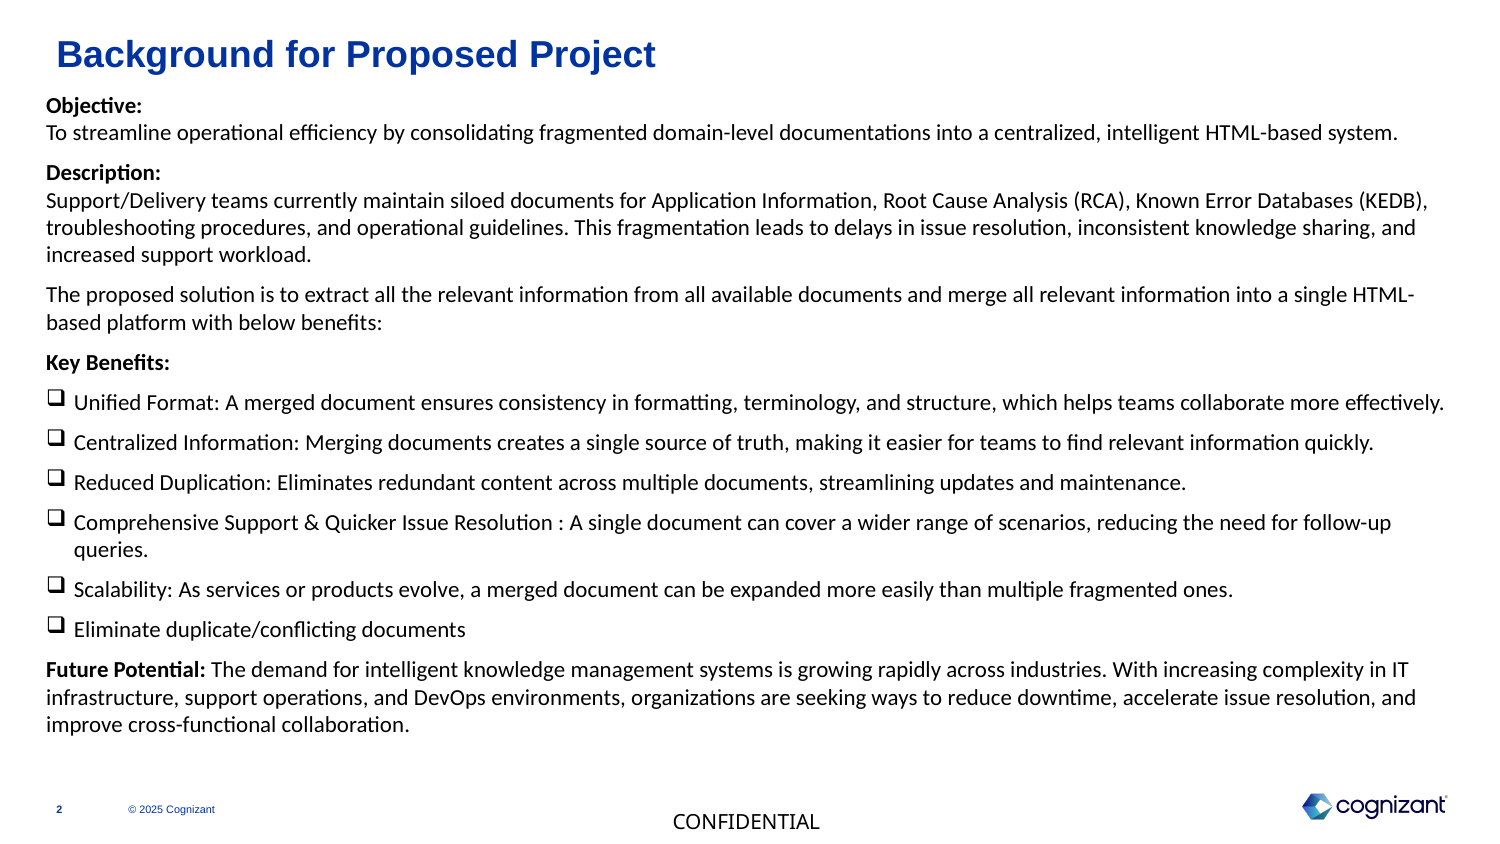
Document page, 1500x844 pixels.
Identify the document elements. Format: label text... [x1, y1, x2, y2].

list Objective: To streamline operational efficiency by consolidating fragmented domain-level documentations into a centralized, intelligent HTML-based system. Description: Support/Delivery teams currently maintain siloed documents for Application Information, Root Cause Analysis (RCA), Known Error Databases (KEDB), troubleshooting procedures, and operational guidelines. This fragmentation leads to delays in issue resolution, inconsistent knowledge sharing, and increased support workload. The proposed solution is to extract all the relevant information from all available documents and merge all relevant information into a single HTML-based platform with below benefits: Key Benefits: Unified Format: A merged document ensures consistency in formatting, terminology, and structure, which helps teams collaborate more effectively. Centralized Information: Merging documents creates a single source of truth, making it easier for teams to find relevant information quickly. Reduced Duplication: Eliminates redundant content across multiple documents, streamlining updates and maintenance. Comprehensive Support & Quicker Issue Resolution : A single document can cover a wider range of scenarios, reducing the need for follow-up queries. Scalability: As services or products evolve, a merged document can be expanded more easily than multiple fragmented ones. Eliminate duplicate/conflicting documents Future Potential: The demand for intelligent knowledge management systems is growing rapidly across industries. With increasing complexity in IT infrastructure, support operations, and DevOps environments, organizations are seeking ways to reduce downtime, accelerate issue resolution, and improve cross-functional collaboration. [45, 90, 1454, 764]
title Background for Proposed Project [56, 30, 1451, 91]
picture [1289, 781, 1458, 832]
footer © 2025 Cognizant [128, 792, 276, 816]
slide_number 2 [56, 792, 100, 816]
